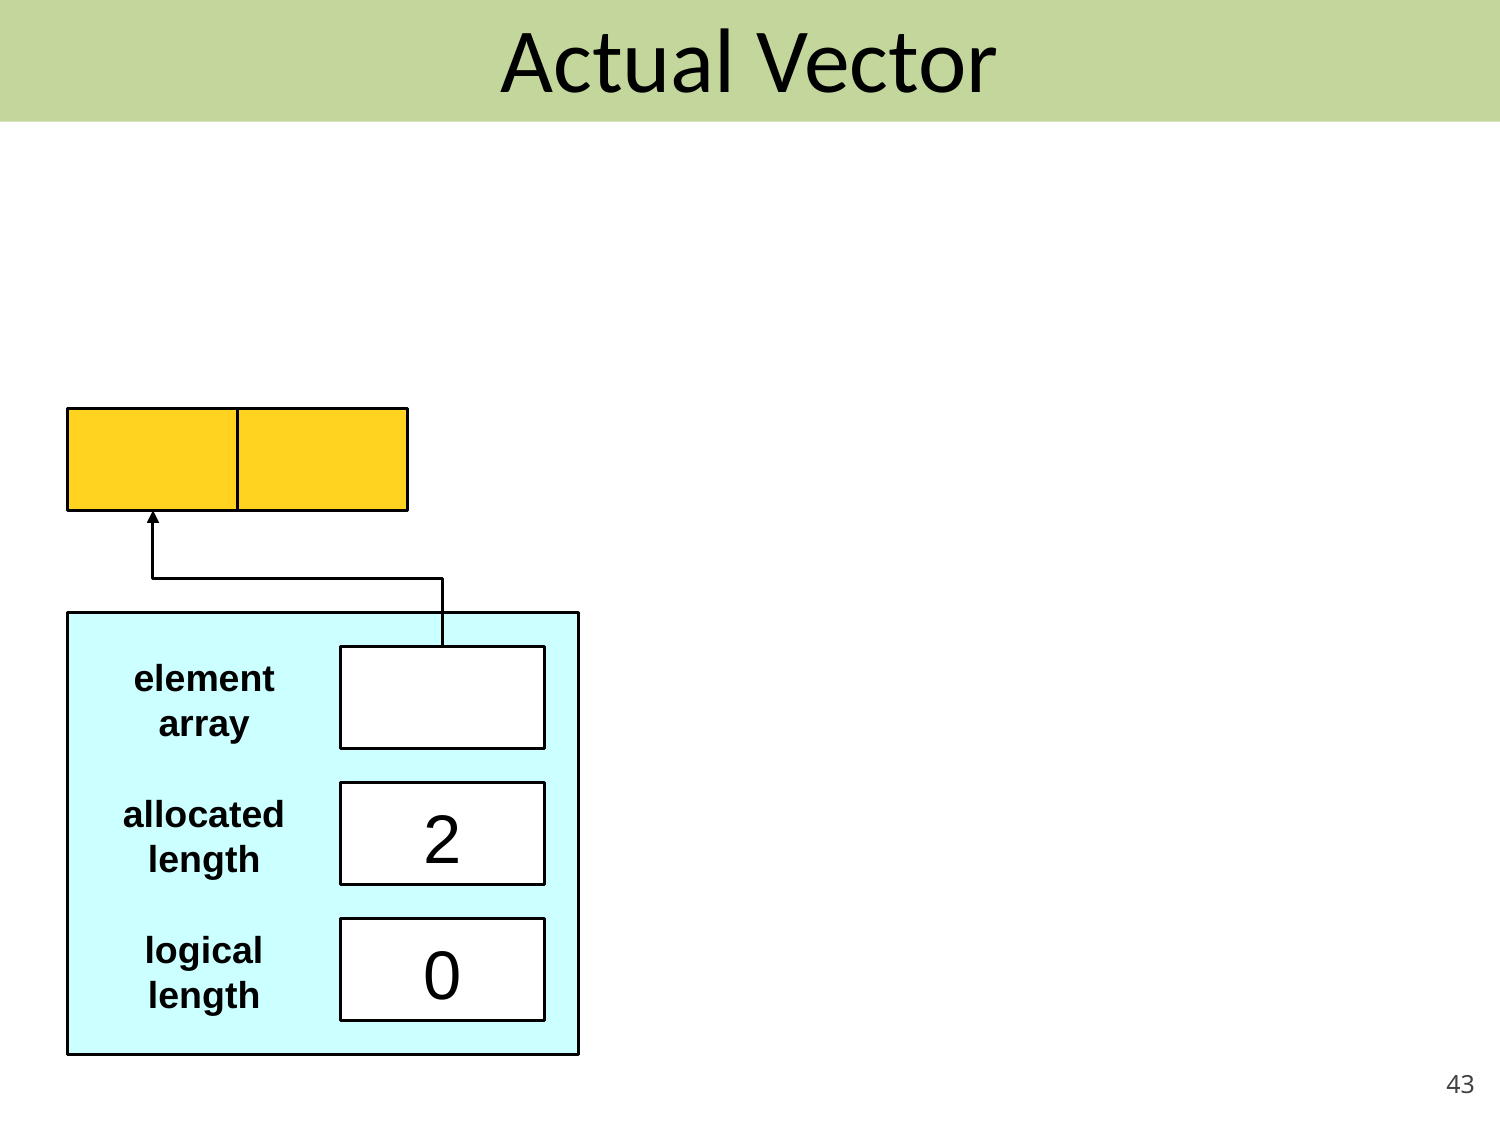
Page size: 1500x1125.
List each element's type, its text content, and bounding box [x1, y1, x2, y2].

text_box element array [102, 646, 307, 749]
text_box allocated length [102, 782, 307, 885]
text_box 2 [340, 782, 545, 885]
text_box 0 [340, 918, 545, 1021]
text_box [67, 612, 579, 1055]
text_box logical length [102, 918, 307, 1021]
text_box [229, 433, 367, 724]
text_box [340, 646, 545, 749]
title Actual Vector [75, 0, 1425, 113]
text_box [67, 408, 237, 511]
text_box [237, 408, 408, 511]
